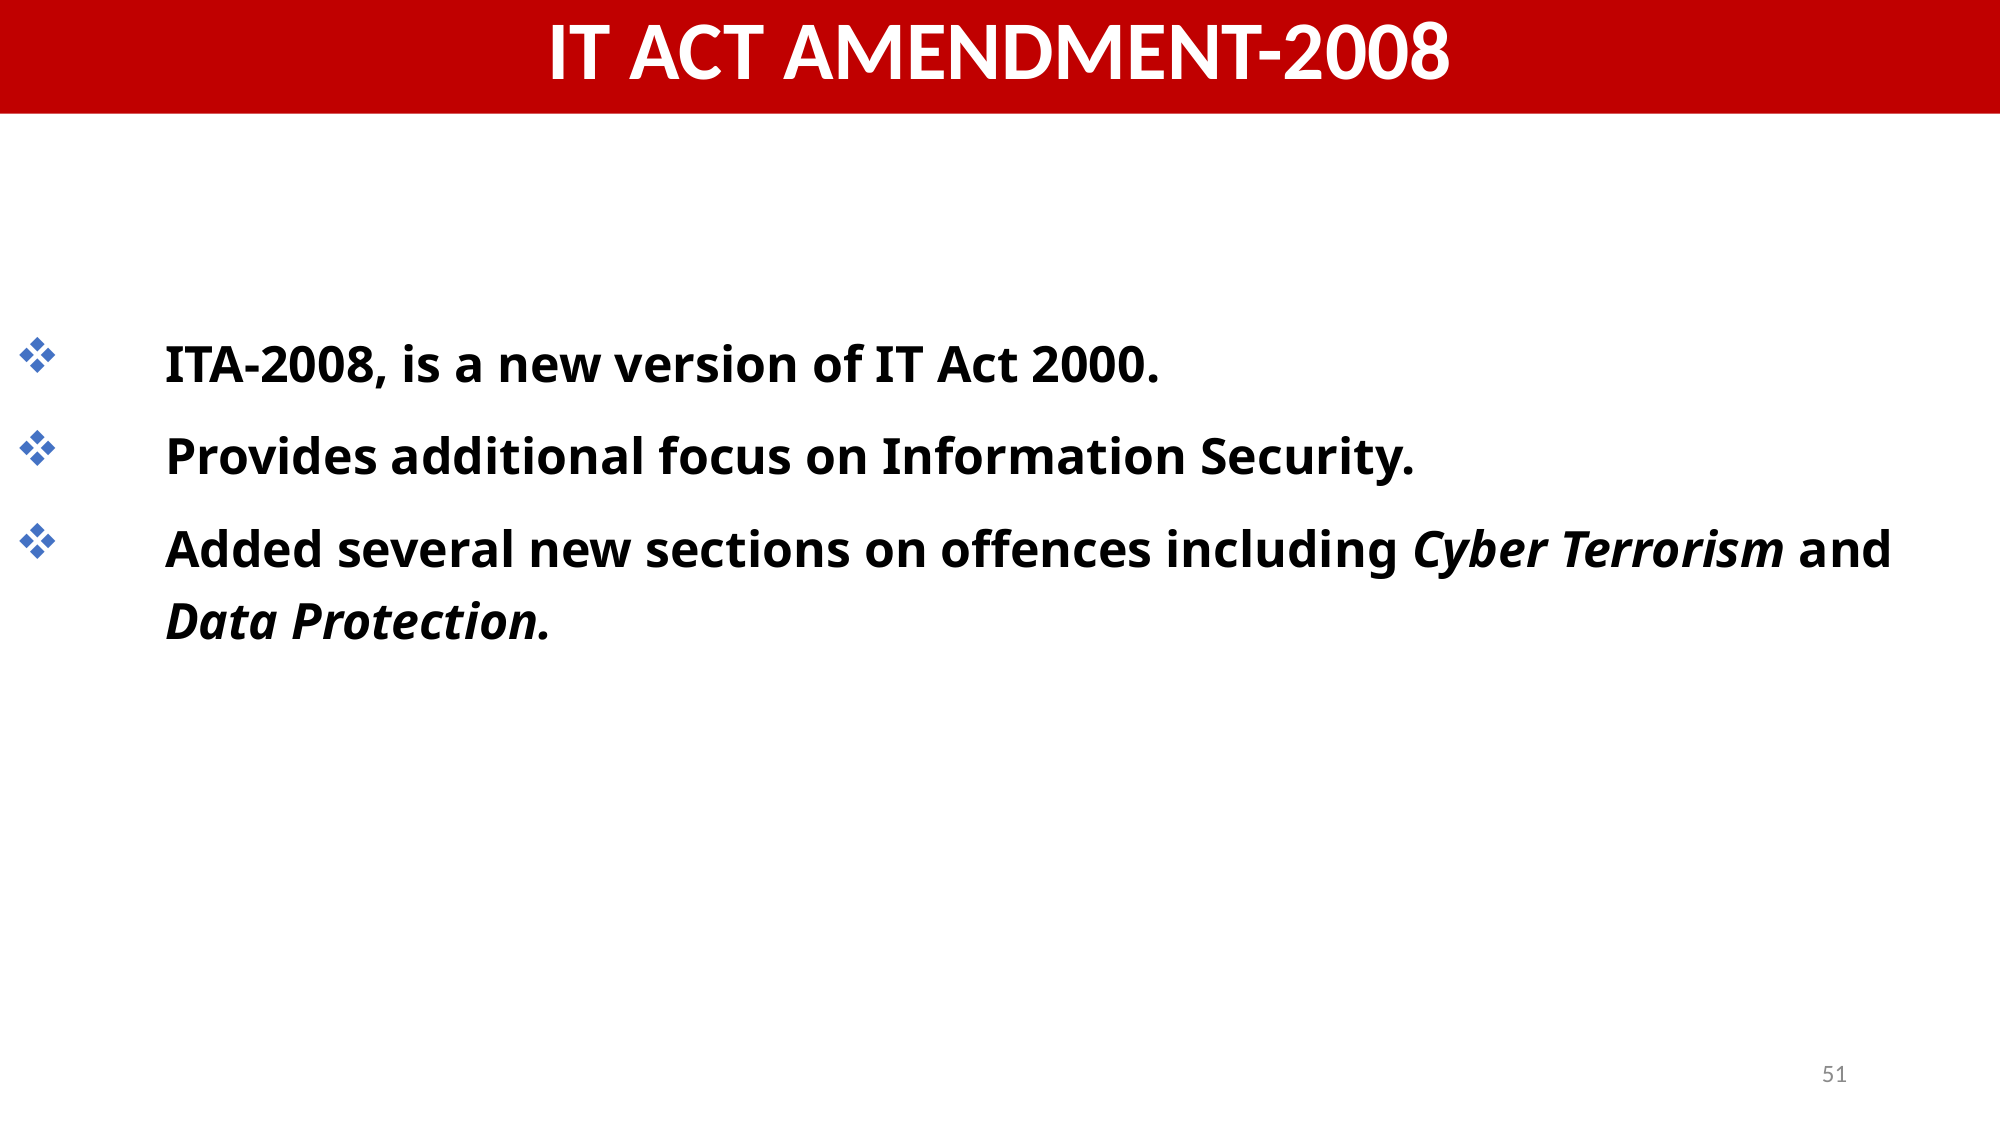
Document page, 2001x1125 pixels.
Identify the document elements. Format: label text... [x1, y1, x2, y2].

title IT ACT AMENDMENT-2008 [0, 0, 2000, 114]
slide_number 51 [1412, 1042, 1863, 1103]
list ITA-2008, is a new version of IT Act 2000. Provides additional focus on Information Security. Added several new sections on offences including Cyber Terrorism and Data Protection. [0, 312, 2000, 963]
